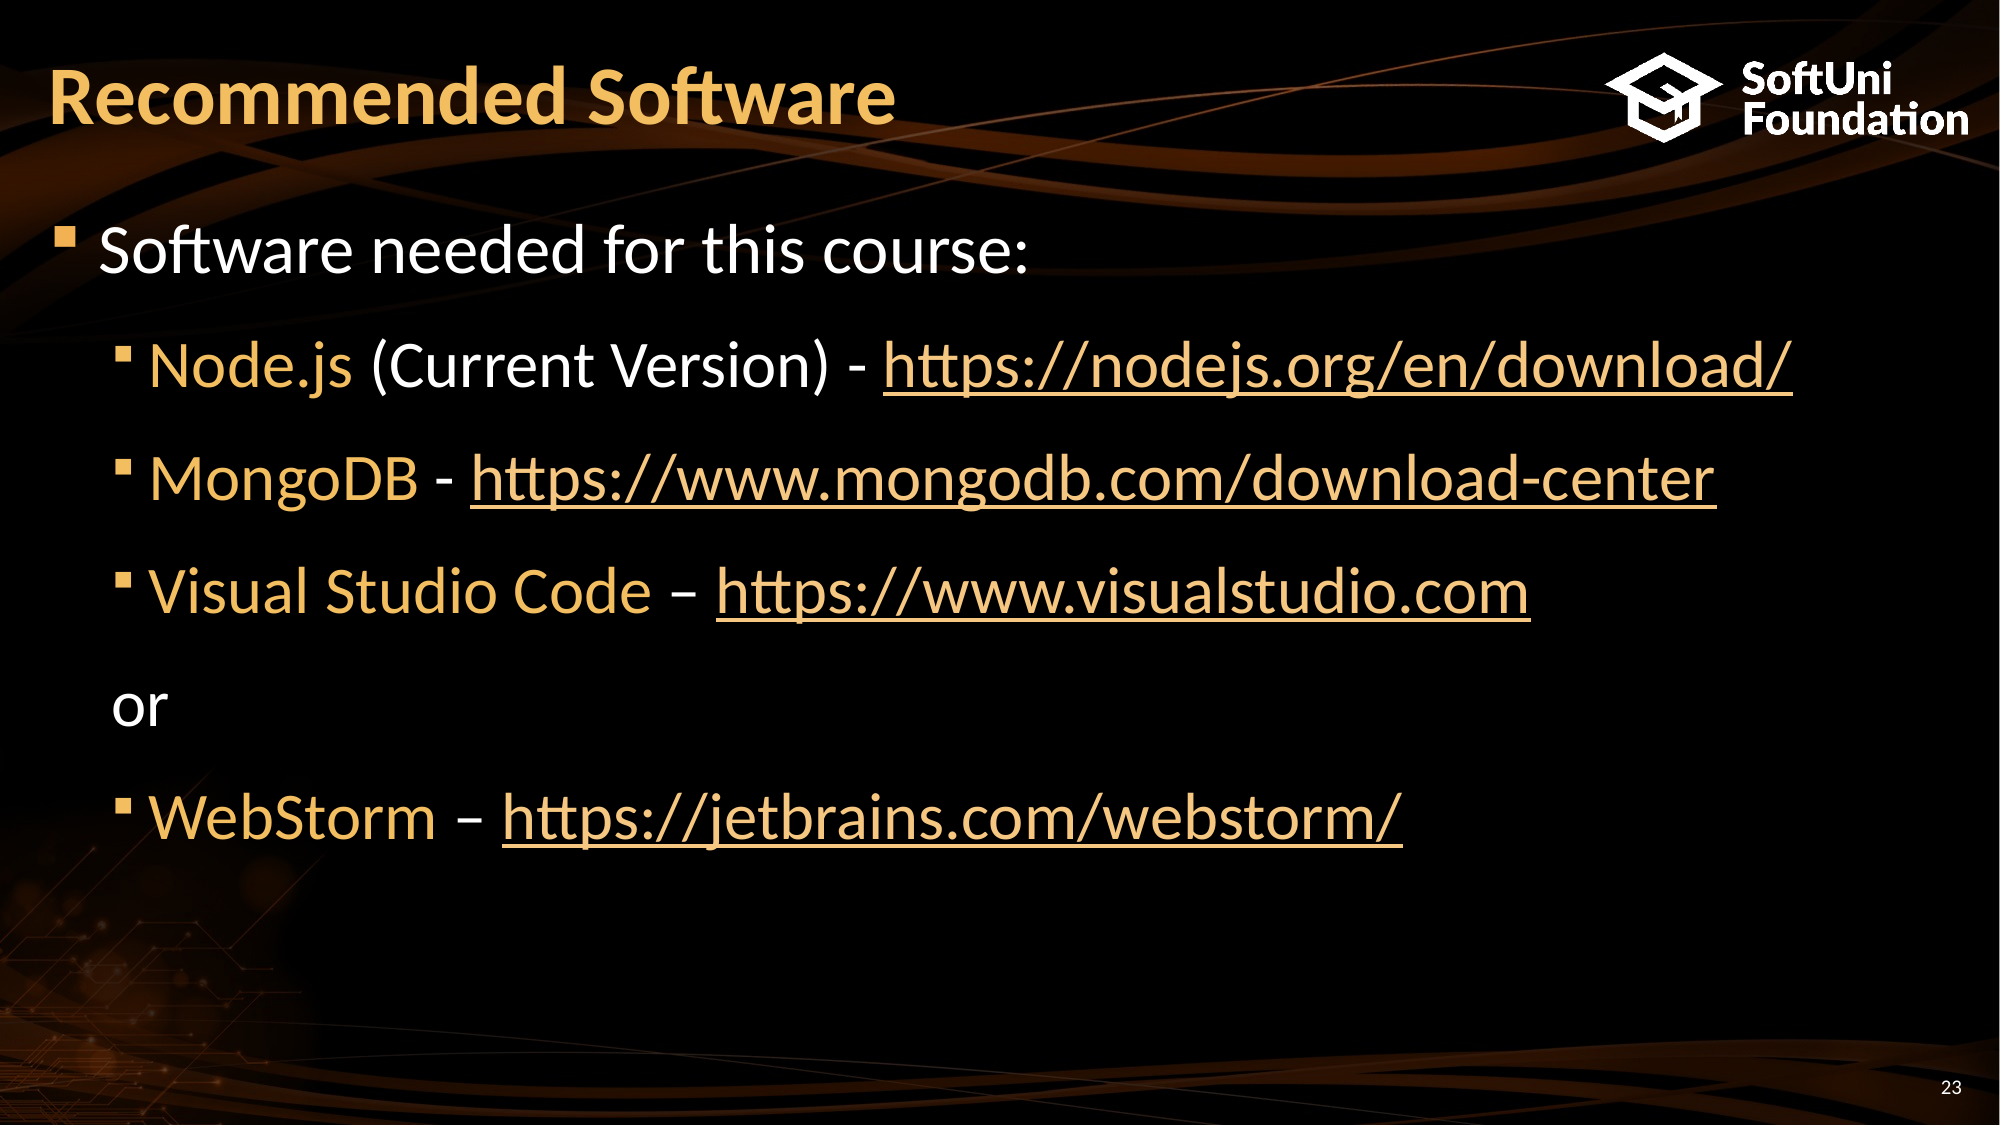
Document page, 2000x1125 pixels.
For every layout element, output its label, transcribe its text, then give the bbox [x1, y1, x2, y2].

picture [0, 0, 2000, 1125]
title Recommended Software [30, 6, 1602, 189]
list Software needed for this course: Node.js (Current Version) - https://nodejs.org/en/download/ MongoDB - https://www.mongodb.com/download-center Visual Studio Code – https://www.visualstudio.com or WebStorm – https://jetbrains.com/webstorm/ [31, 188, 1968, 1103]
